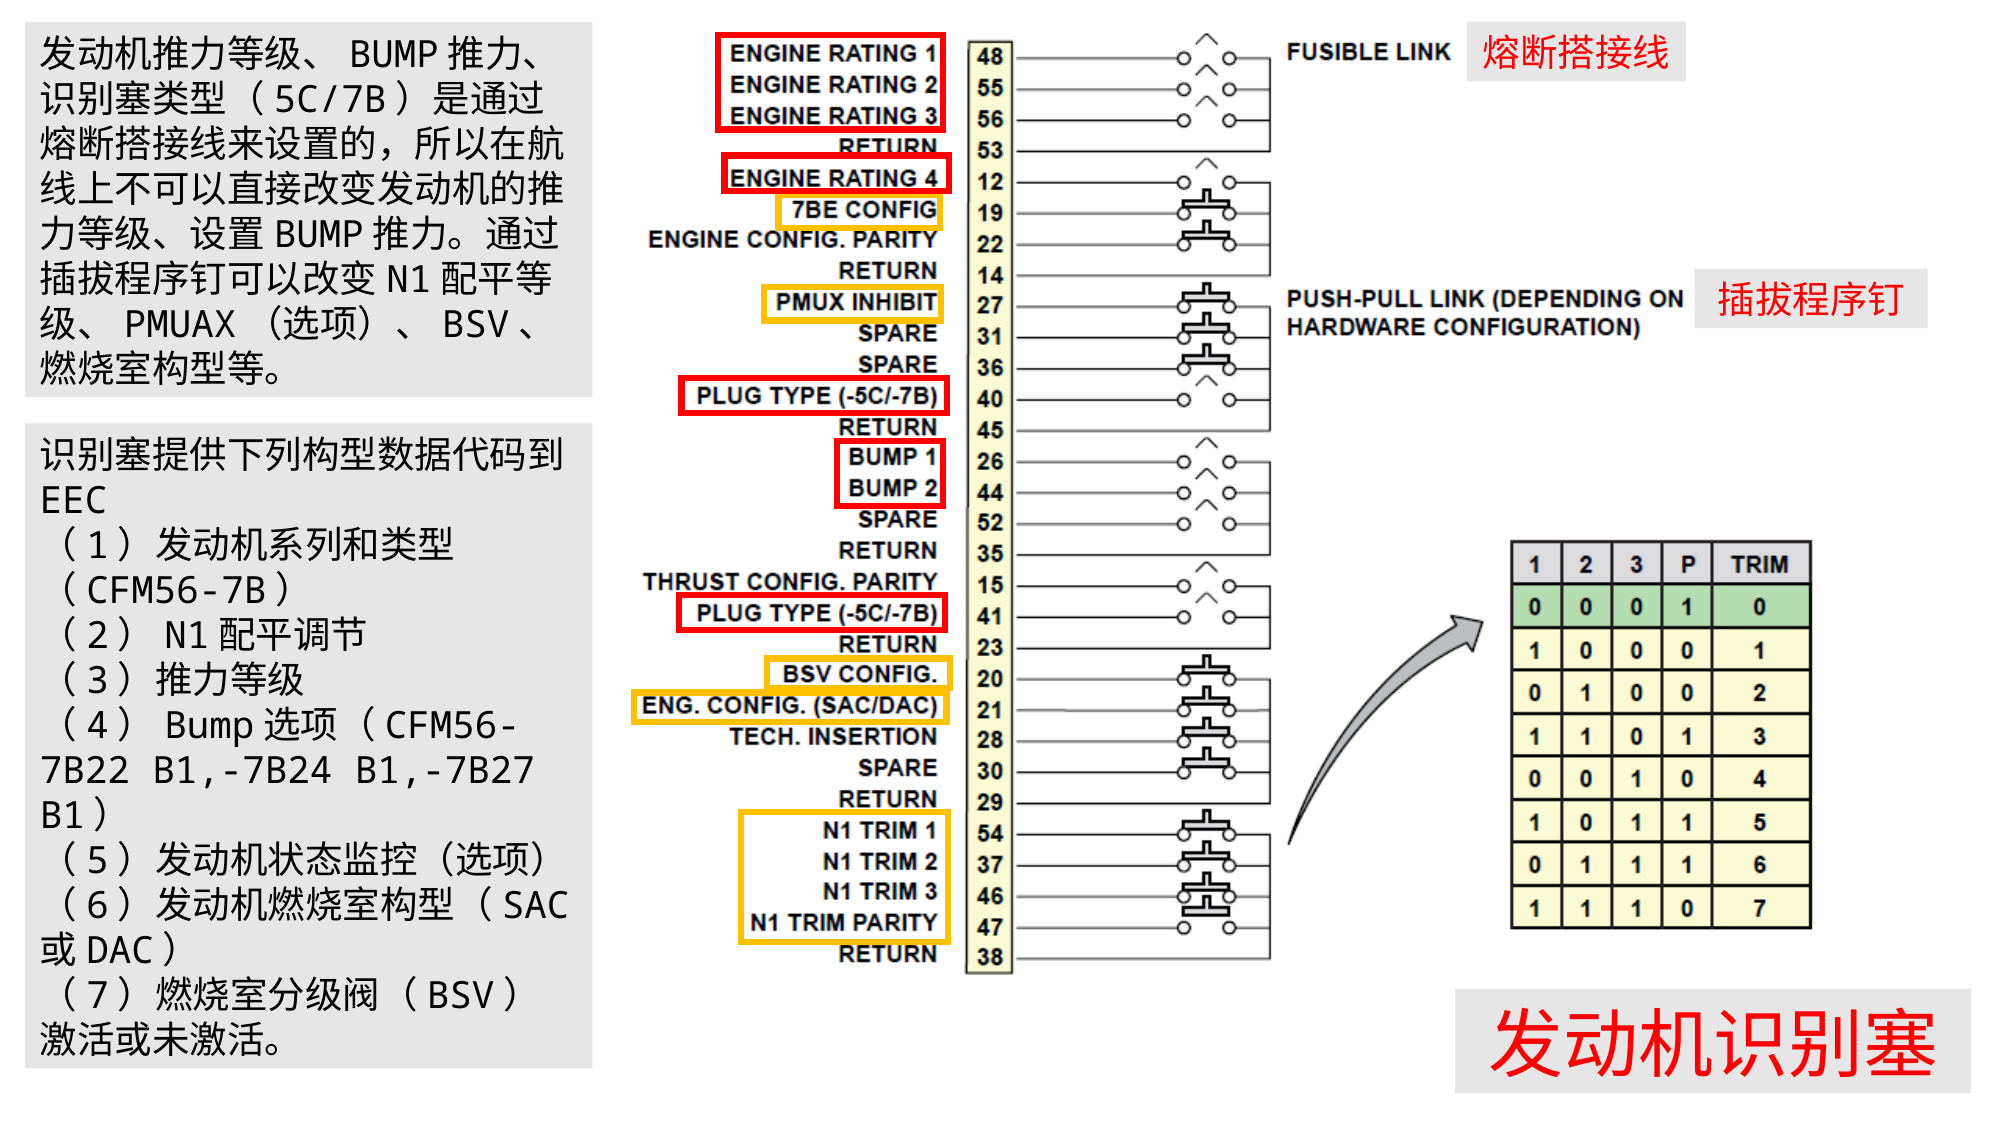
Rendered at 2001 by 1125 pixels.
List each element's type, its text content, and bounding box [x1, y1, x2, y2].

text_box 发动机识别塞 [1455, 988, 1972, 1094]
picture [633, 26, 1828, 989]
text_box 发动机推力等级、BUMP推力、识别塞类型（5C/7B）是通过熔断搭接线来设置的，所以在航线上不可以直接改变发动机的推力等级、设置BUMP推力。通过插拔程序钉可以改变N1配平等级、PMUAX（选项）、BSV、燃烧室构型等。 [25, 22, 593, 397]
text_box 熔断搭接线 [1466, 21, 1686, 26]
text_box 插拔程序钉 [1828, 268, 1928, 329]
text_box 识别塞提供下列构型数据代码到EEC （1）发动机系列和类型（CFM56-7B） （2）N1配平调节 （3）推力等级 （4）Bump选项（CFM56-7B22 B1,-7B24 B1,-7B27 B1） （5）发动机状态监控（选项） （6）发动机燃烧室构型（SAC或DAC） （7）燃烧室分级阀（BSV）激活或未激活。 [25, 423, 593, 1069]
